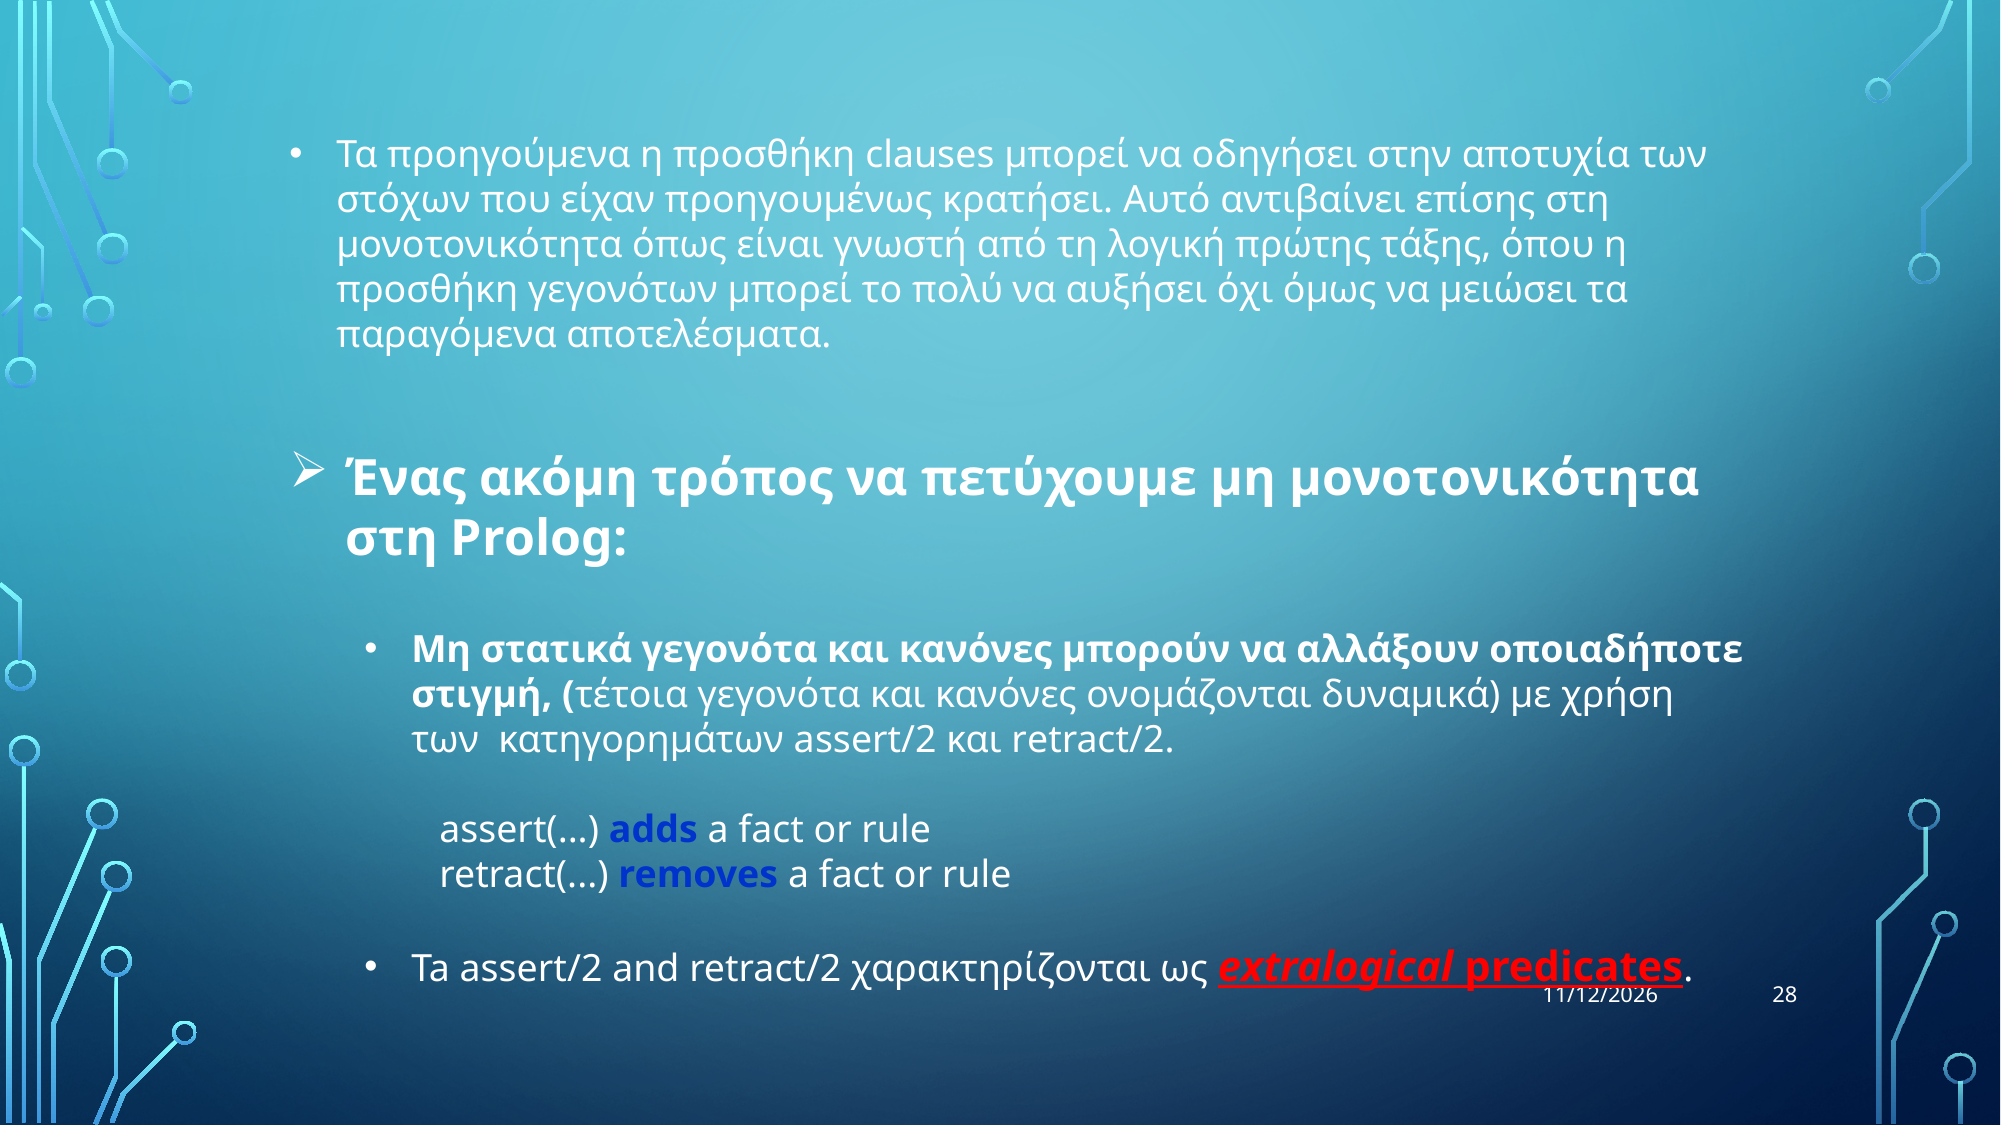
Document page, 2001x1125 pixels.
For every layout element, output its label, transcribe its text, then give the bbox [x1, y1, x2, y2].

slide_number 28 [1763, 965, 1813, 1025]
text_box Τα προηγούμενα η προσθήκη clauses μπορεί να οδηγήσει στην αποτυχία των στόχων που είχαν προηγουμένως κρατήσει. Αυτό αντιβαίνει επίσης στη μονοτονικότητα όπως είναι γνωστή από τη λογική πρώτης τάξης, όπου η προσθήκη γεγονότων μπορεί το πολύ να αυξήσει όχι όμως να μειώσει τα παραγόμενα αποτελέσματα. Ένας ακόμη τρόπος να πετύχουμε μη μονοτονικότητα στη Prolog: Μη στατικά γεγονότα και κανόνες μπορούν να αλλάξουν οποιαδήποτε στιγμή, (τέτοια γεγονότα και κανόνες ονομάζονται δυναμικά) με χρήση των κατηγορημάτων assert/2 και retract/2. assert(...) adds a fact or rule retract(...) removes a fact or rule Ta assert/2 and retract/2 χαρακτηρίζονται ως extralogical predicates. [274, 122, 1763, 1103]
